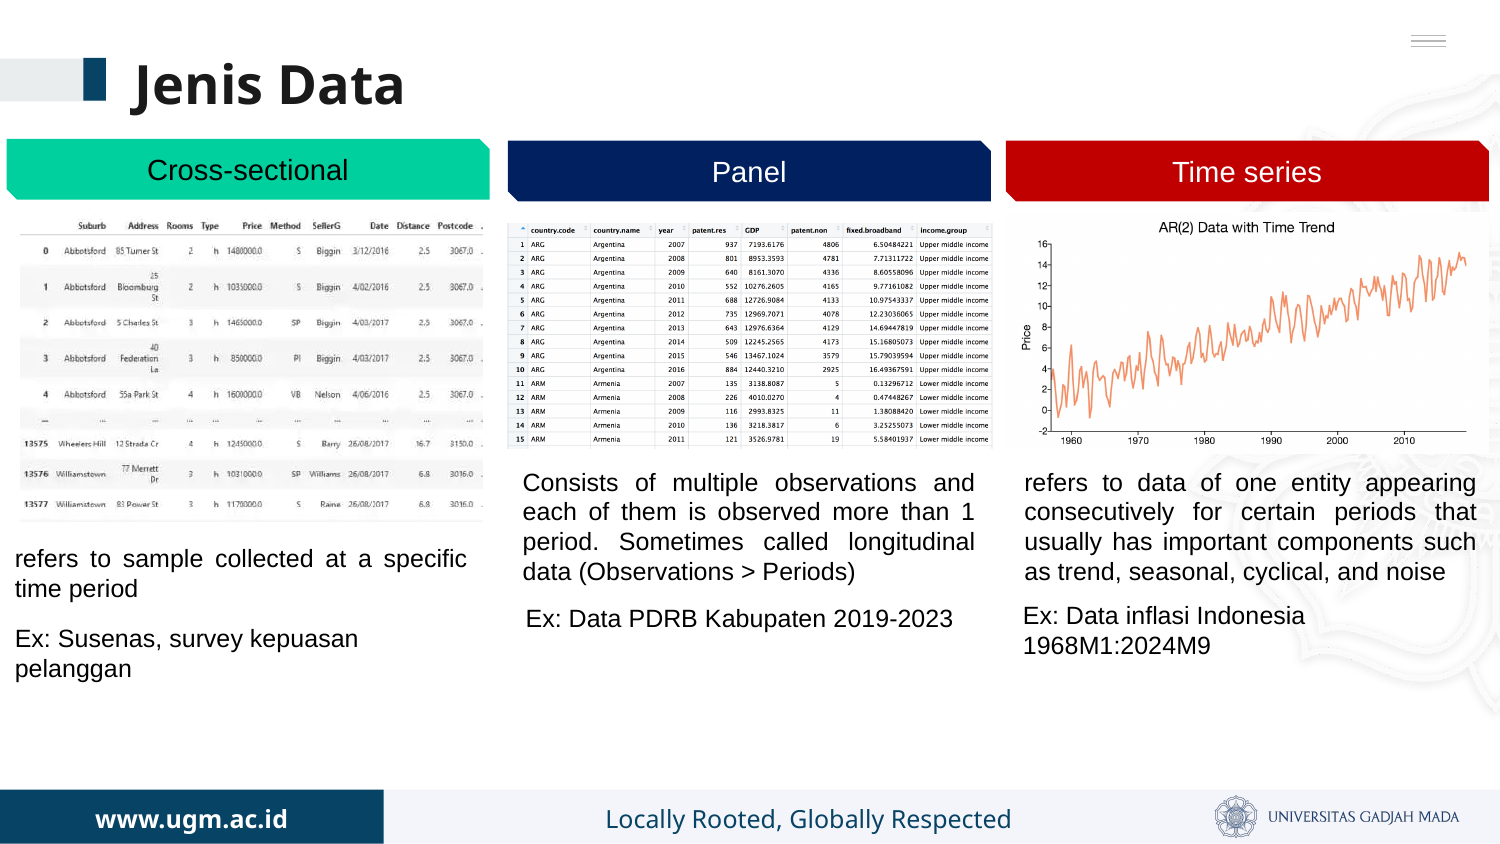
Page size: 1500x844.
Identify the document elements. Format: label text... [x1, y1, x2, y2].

text_box refers to data of one entity appearing consecutively for certain periods that usually has important components such as trend, seasonal, cyclical, and noise [1009, 460, 1493, 594]
text_box Ex: Data PDRB Kabupaten 2019-2023 [510, 595, 994, 640]
text_box Time series [1003, 138, 1491, 204]
picture [1005, 211, 1489, 454]
text_box refers to sample collected at a specific time period [0, 534, 483, 610]
text_box Cross-sectional [4, 136, 492, 202]
text_box Ex: Data inflasi Indonesia 1968M1:2024M9 [1008, 592, 1492, 667]
text_box Consists of multiple observations and each of them is observed more than 1 period. Sometimes called longitudinal data (Observations > Periods) [507, 458, 991, 594]
title Jenis Data [119, 35, 1381, 124]
text_box Ex: Susenas, survey kepuasan pelanggan [0, 614, 497, 690]
picture [507, 223, 994, 449]
picture [19, 214, 484, 522]
text_box Panel [505, 138, 993, 204]
picture [1174, 779, 1500, 844]
